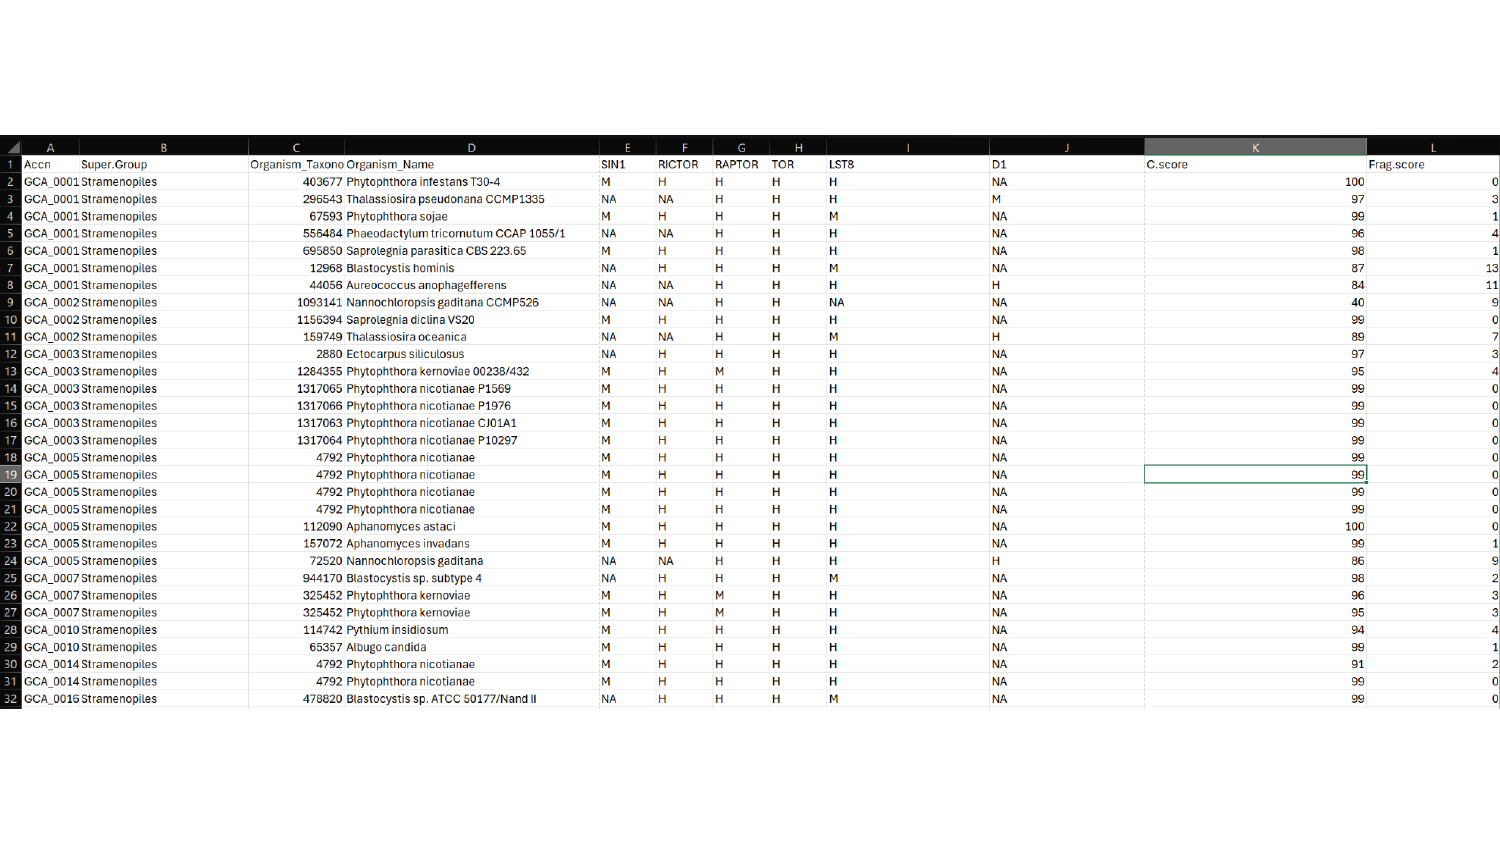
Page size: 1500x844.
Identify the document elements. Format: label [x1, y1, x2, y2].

picture [0, 134, 1500, 709]
